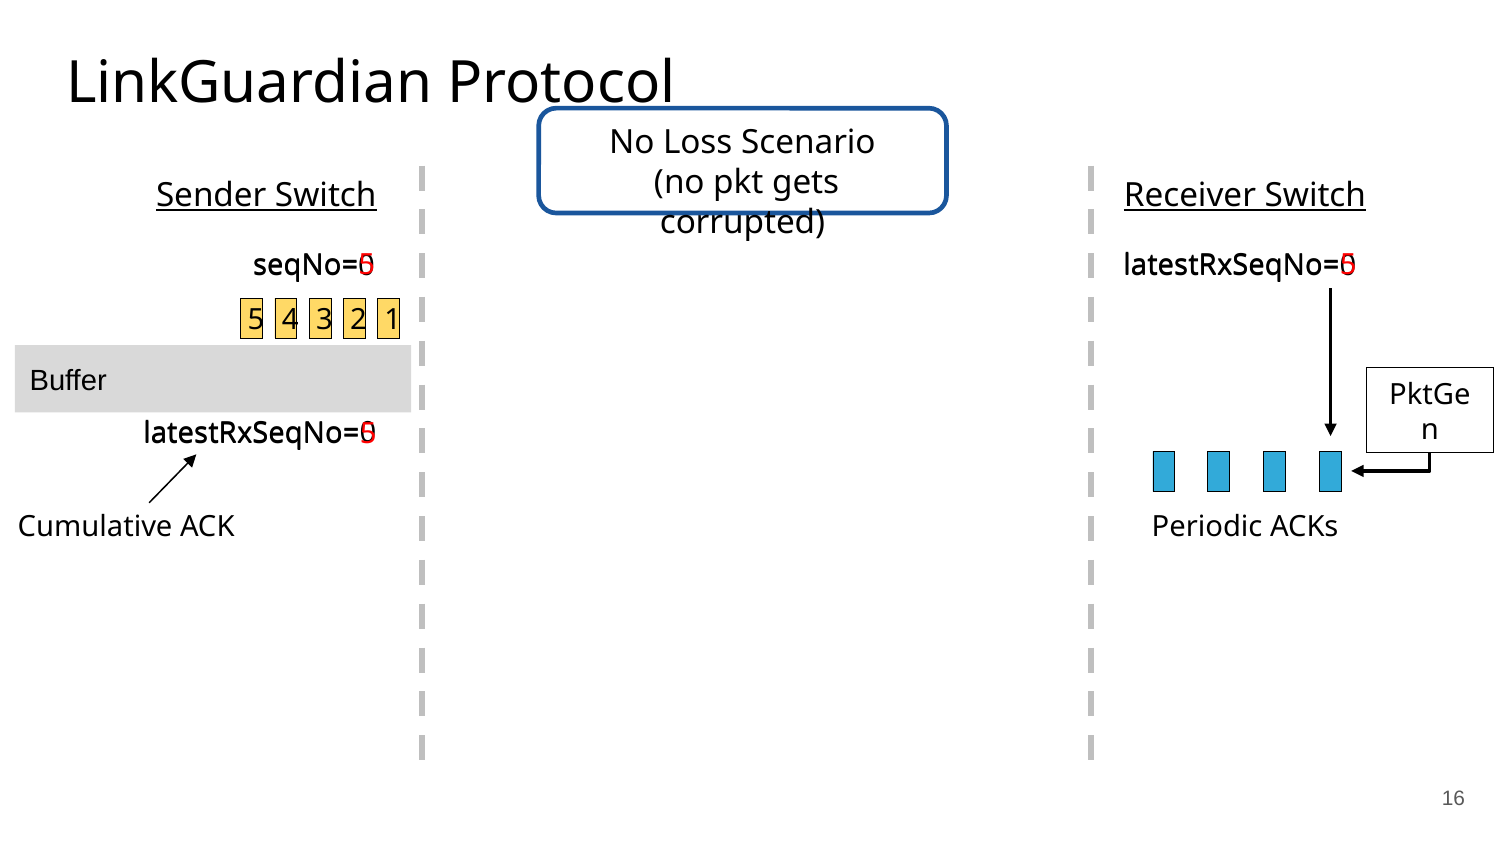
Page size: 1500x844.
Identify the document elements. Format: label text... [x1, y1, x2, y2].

title LinkGuardian Protocol [51, 28, 1449, 123]
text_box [1, 454, 252, 551]
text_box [240, 297, 400, 339]
slide_number 16 [1389, 764, 1480, 830]
text_box Buffer [13, 343, 138, 415]
text_box latestRxSeqNo=5 [128, 406, 138, 452]
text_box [144, 165, 1379, 766]
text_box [1136, 288, 1494, 551]
text_box No Loss Scenario (no pkt gets corrupted) [538, 108, 947, 163]
